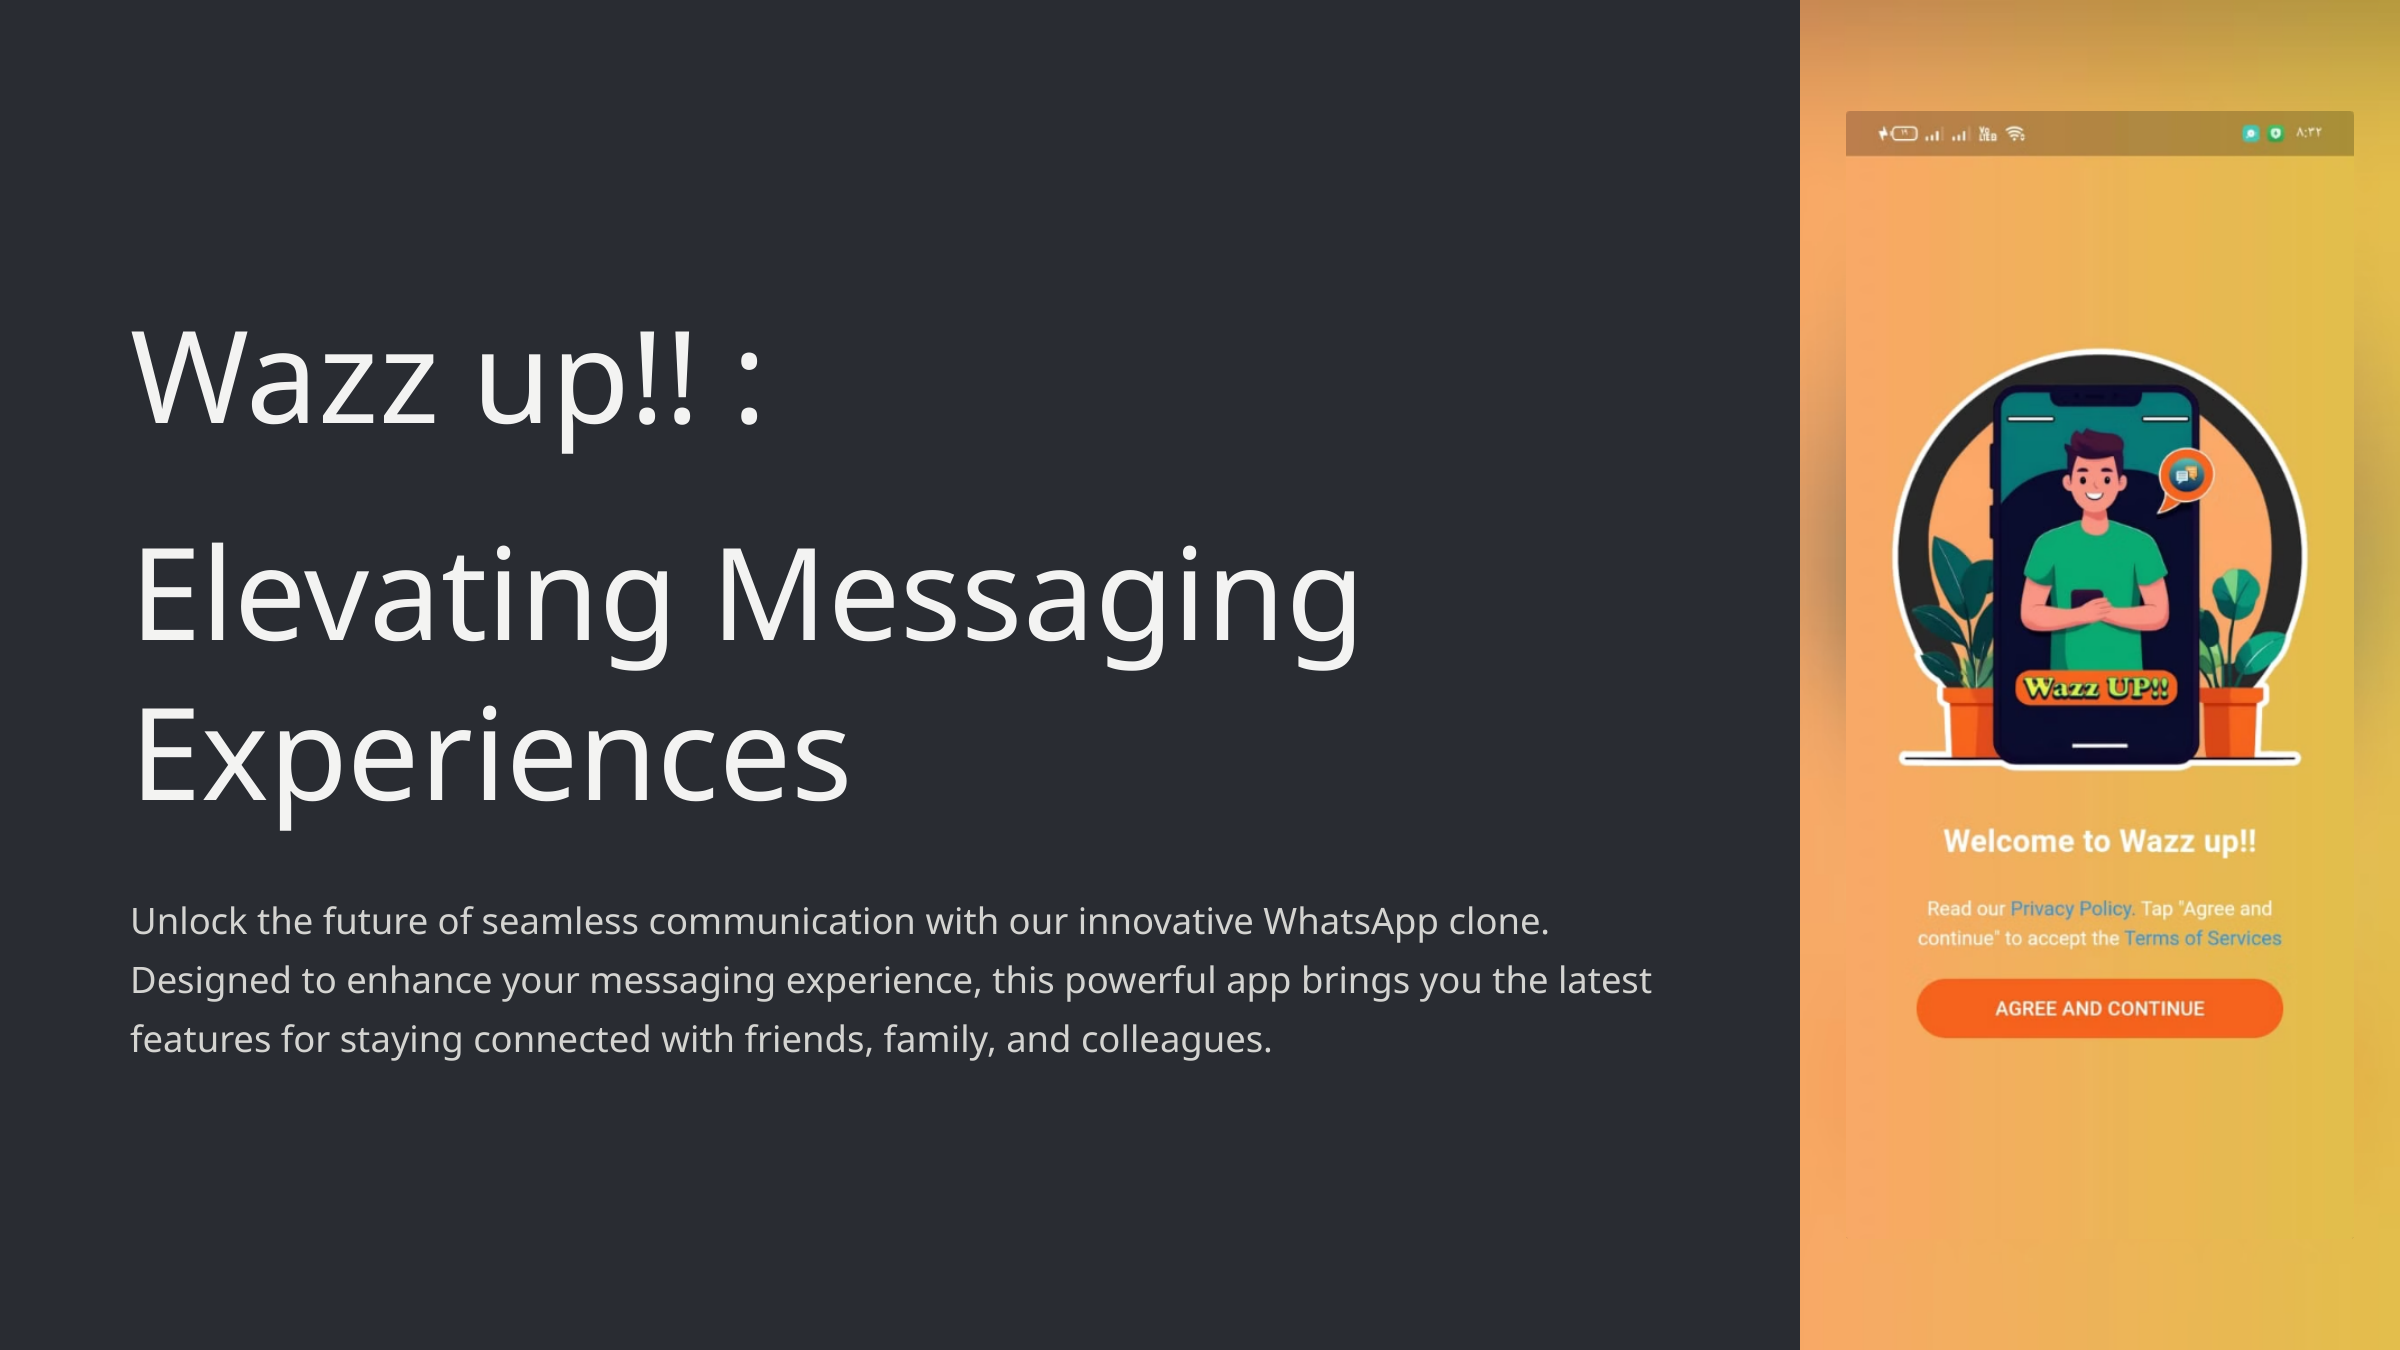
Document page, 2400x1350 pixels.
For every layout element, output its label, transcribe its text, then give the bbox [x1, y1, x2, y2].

picture [1799, 0, 2400, 1350]
text_box Elevating Messaging Experiences [130, 505, 1670, 827]
text_box Unlock the future of seamless communication with our innovative WhatsApp clone. Designed to enhance your messaging experience, this powerful app brings you the latest features for staying connected with friends, family, and colleagues. [130, 882, 1670, 1061]
text_box Wazz up!! : [130, 289, 1414, 450]
